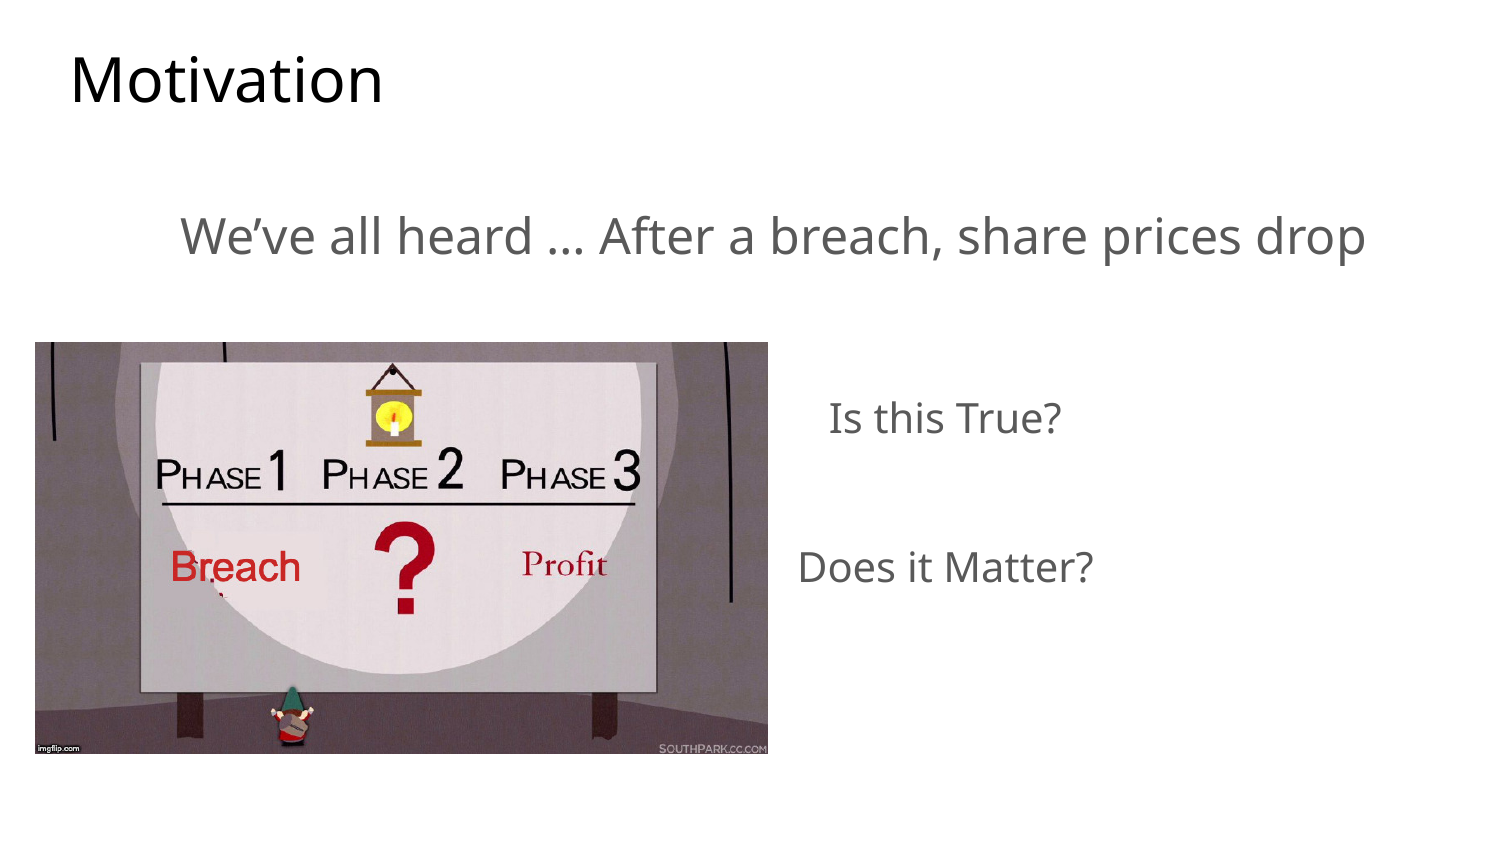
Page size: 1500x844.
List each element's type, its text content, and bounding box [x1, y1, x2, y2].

text_box Is this True? [772, 369, 1192, 506]
list We’ve all heard … After a breach, share prices drop [165, 180, 1500, 742]
text_box Does it Matter? [772, 517, 1166, 654]
picture [35, 342, 768, 754]
text_box Motivation [55, 42, 1449, 111]
